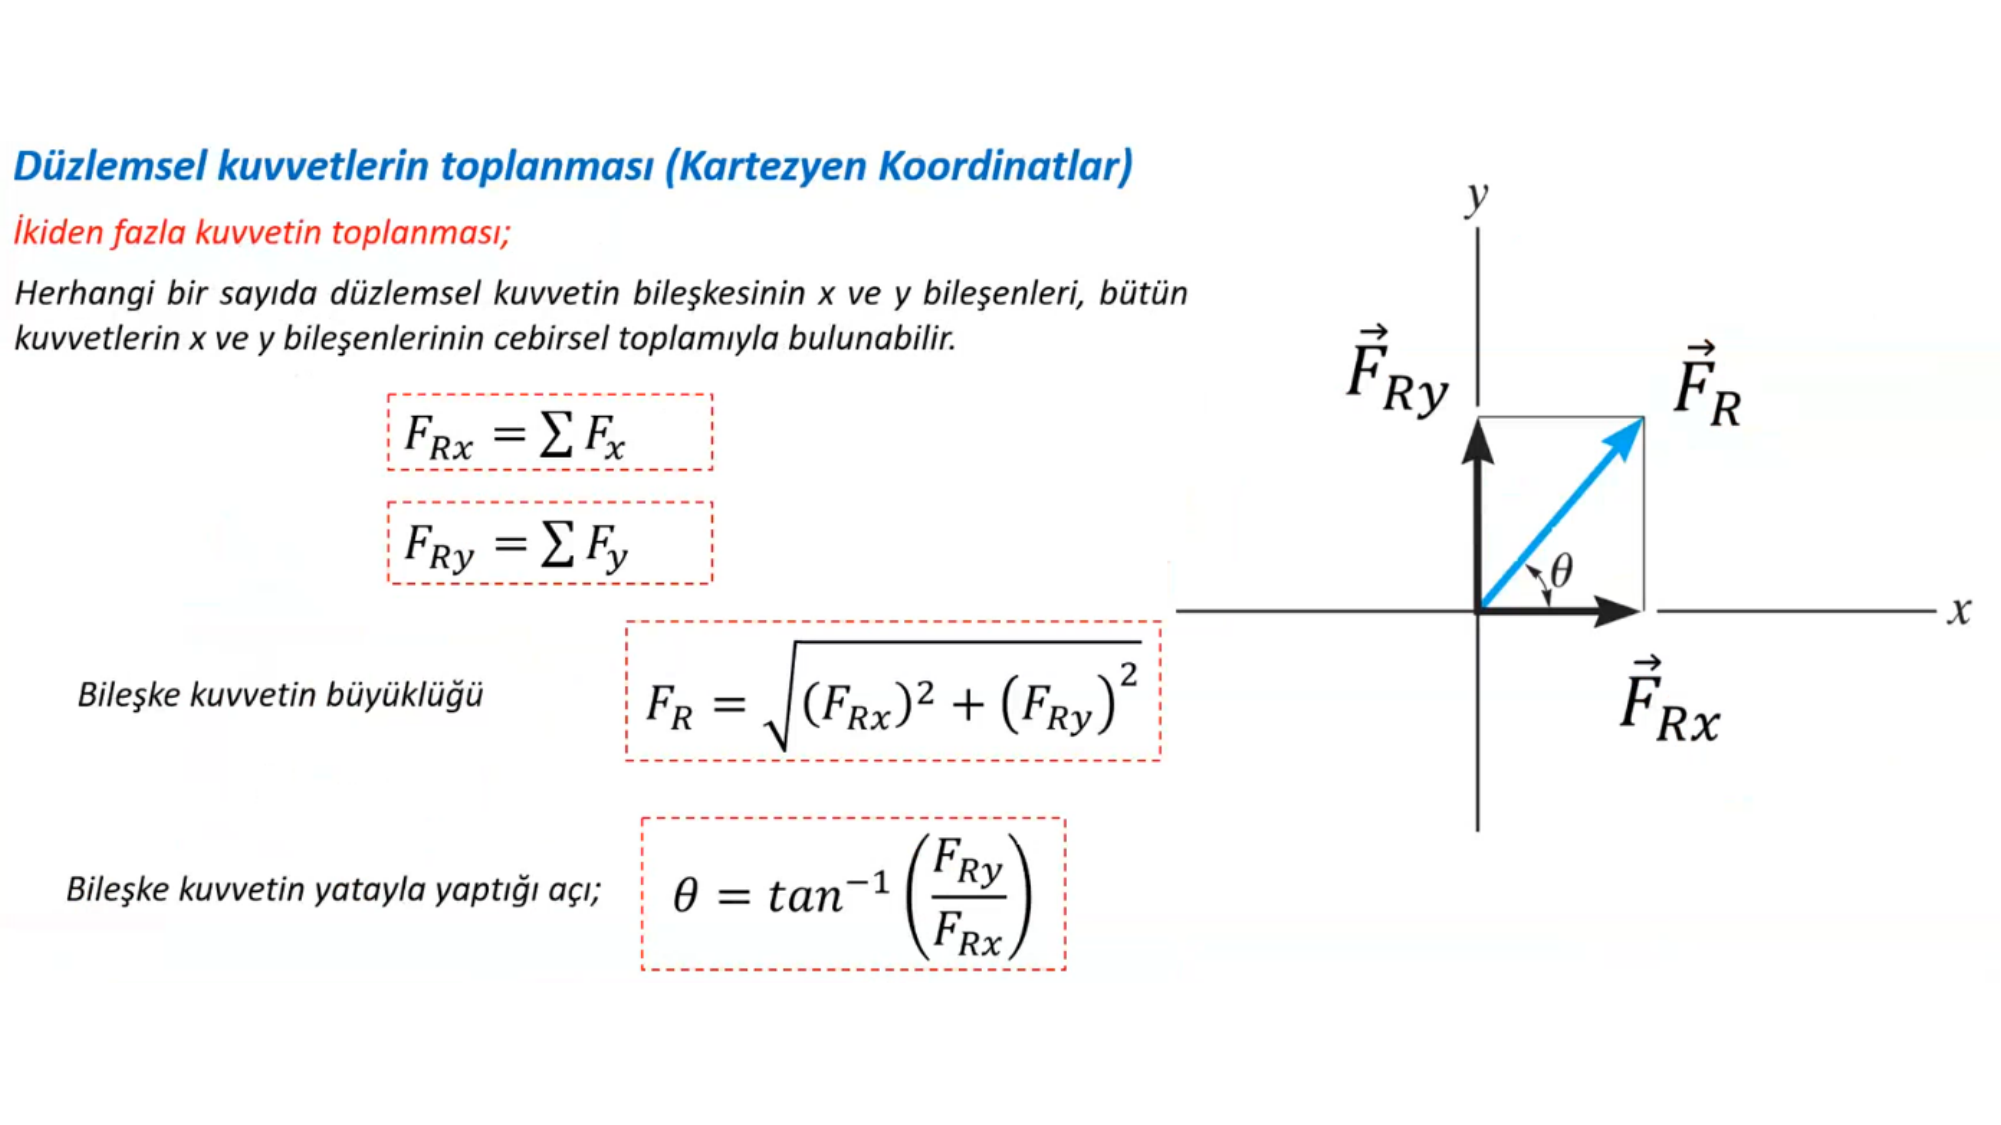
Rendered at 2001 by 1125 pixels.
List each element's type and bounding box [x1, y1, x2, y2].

picture [0, 141, 2000, 984]
